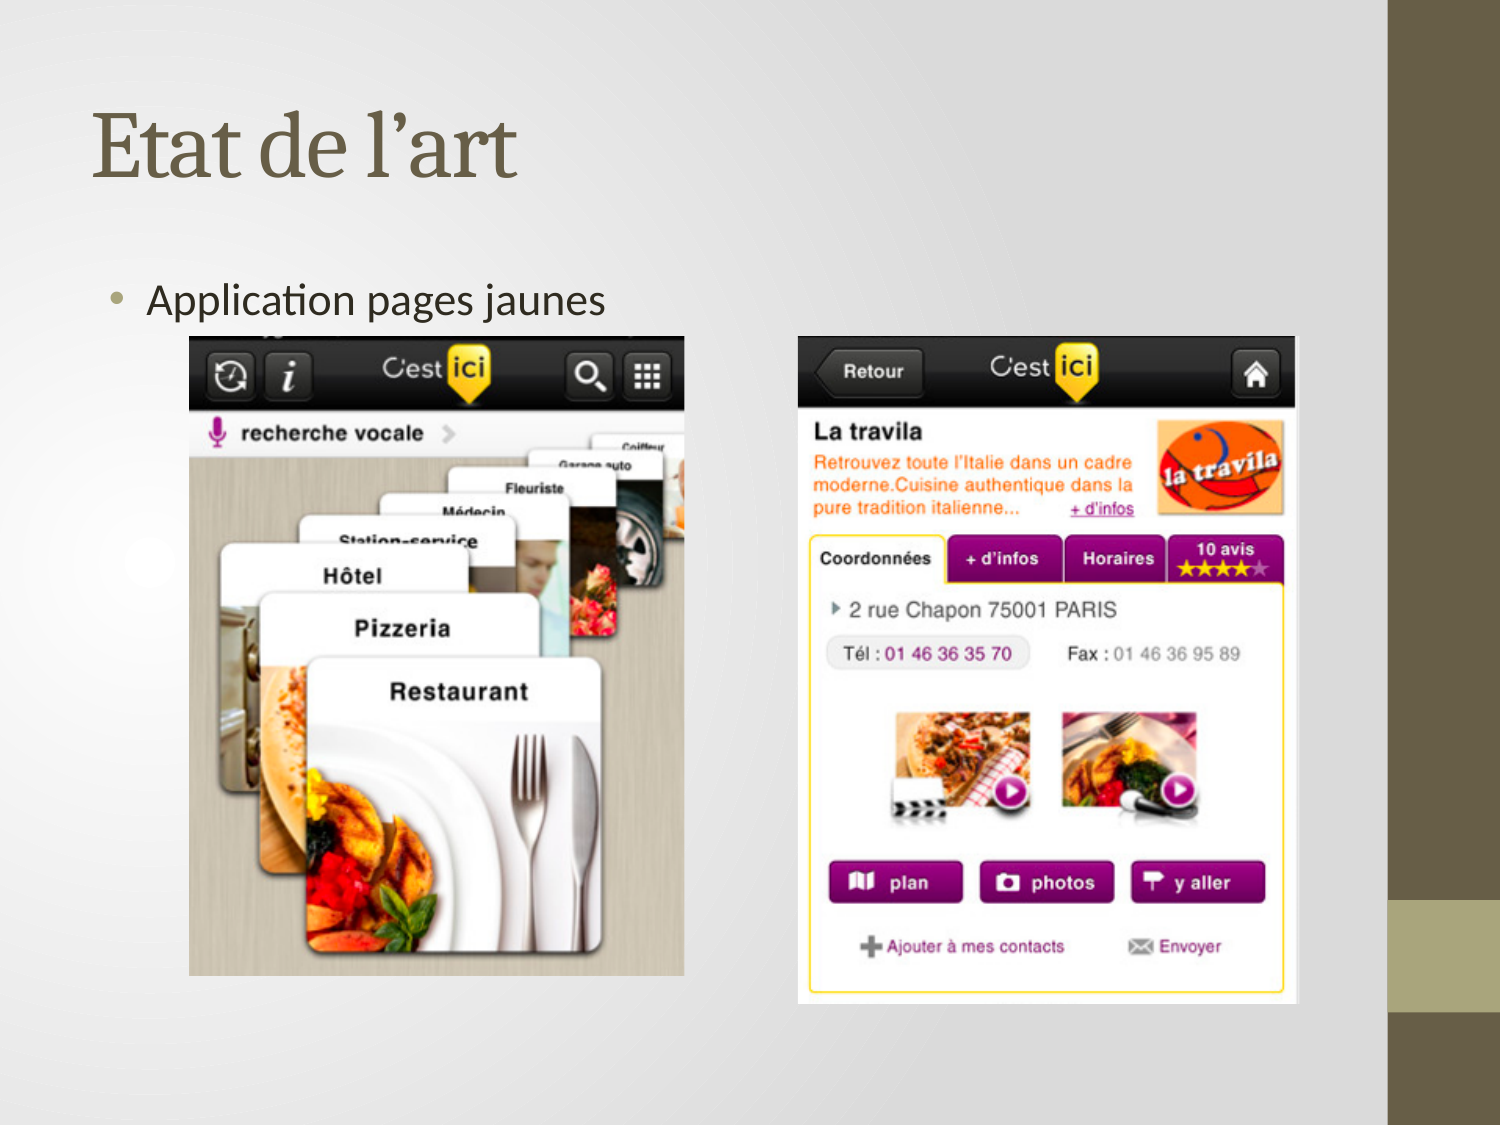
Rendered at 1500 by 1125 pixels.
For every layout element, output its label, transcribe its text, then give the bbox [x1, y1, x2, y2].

text_box [189, 336, 685, 976]
title Etat de l’art [75, 45, 1325, 233]
list Application pages jaunes [75, 262, 1325, 1050]
text_box [797, 336, 1300, 1004]
